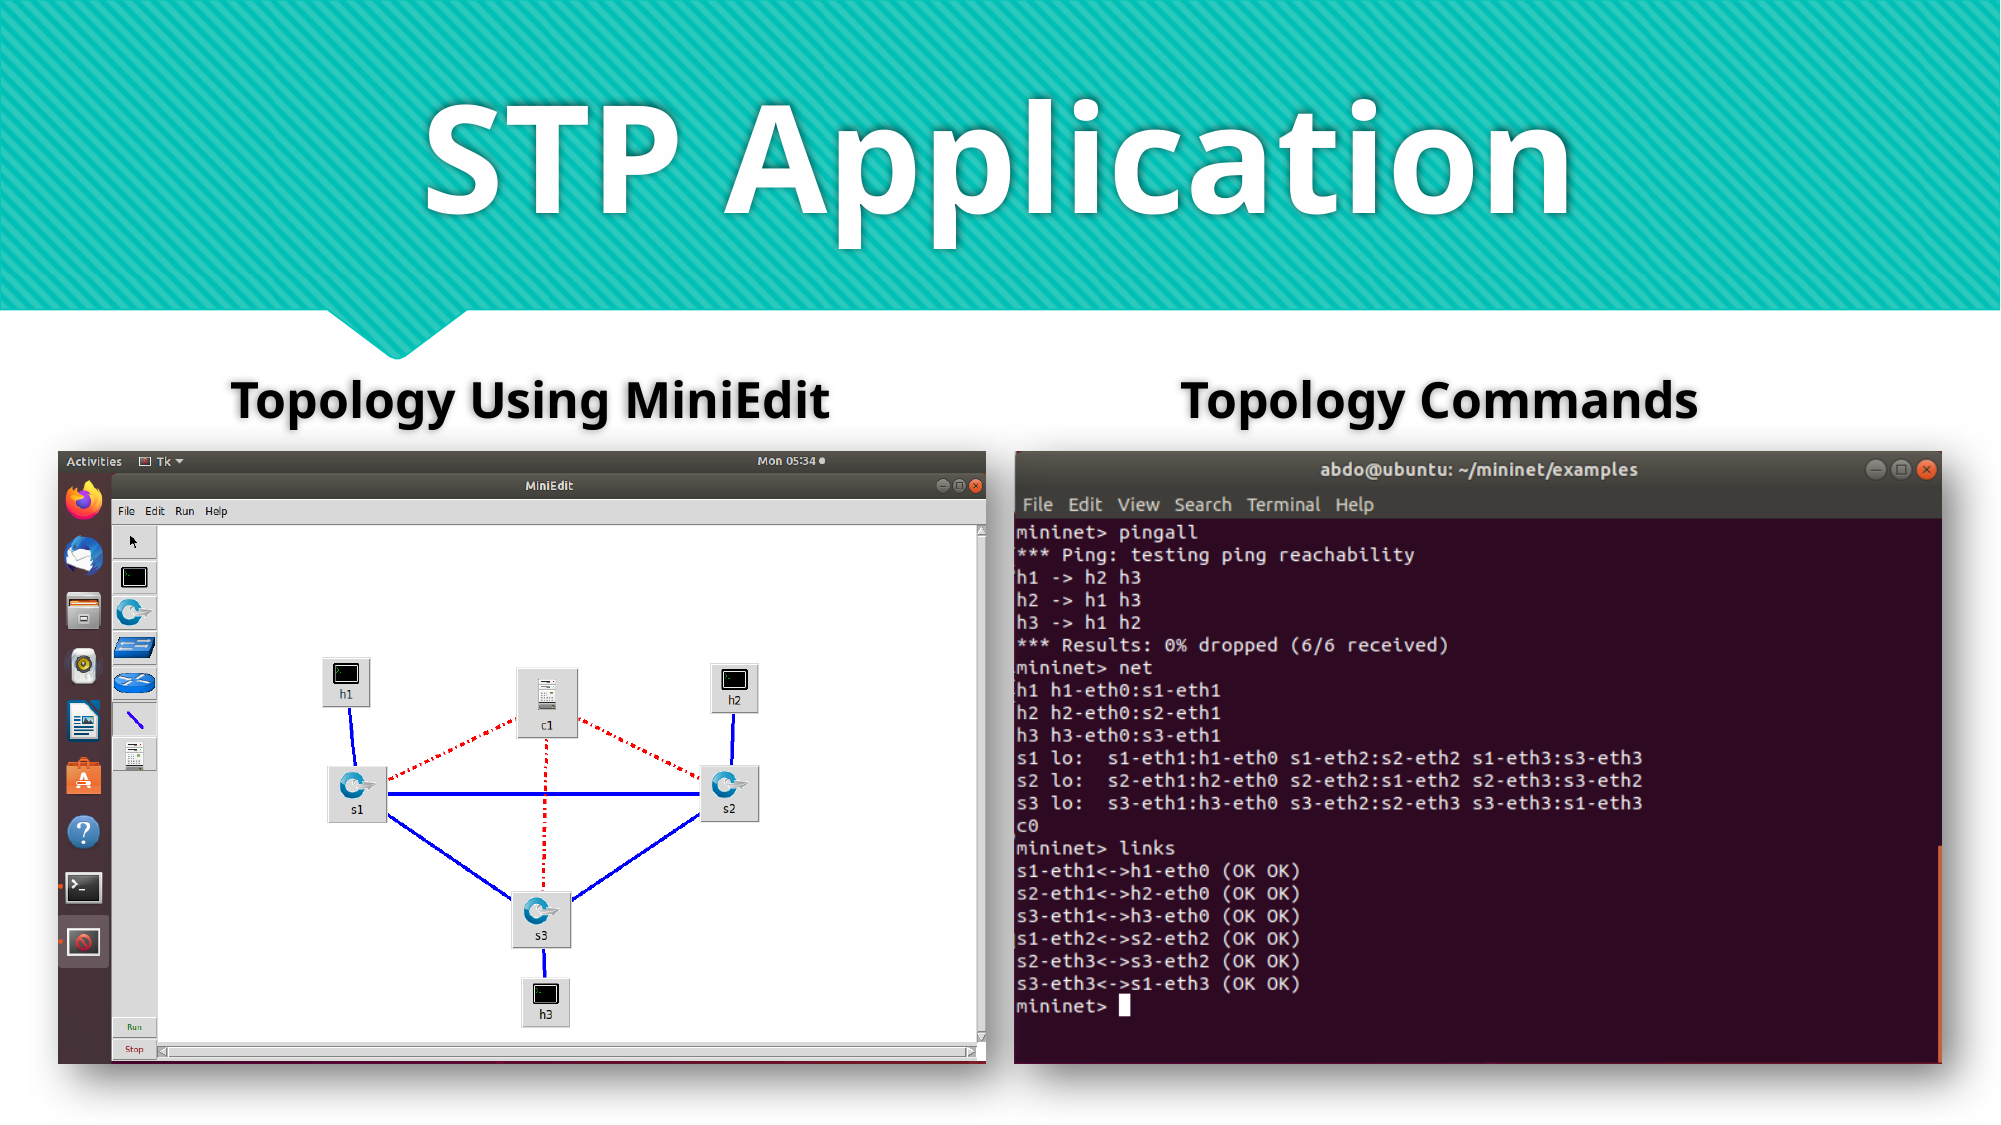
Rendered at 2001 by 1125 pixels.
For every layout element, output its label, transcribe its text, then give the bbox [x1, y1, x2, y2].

list Topology Using MiniEdit [105, 341, 957, 434]
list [57, 451, 987, 1064]
title STP Application [132, 91, 1868, 251]
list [1013, 451, 1942, 1064]
list Topology Commands [1014, 341, 1867, 436]
